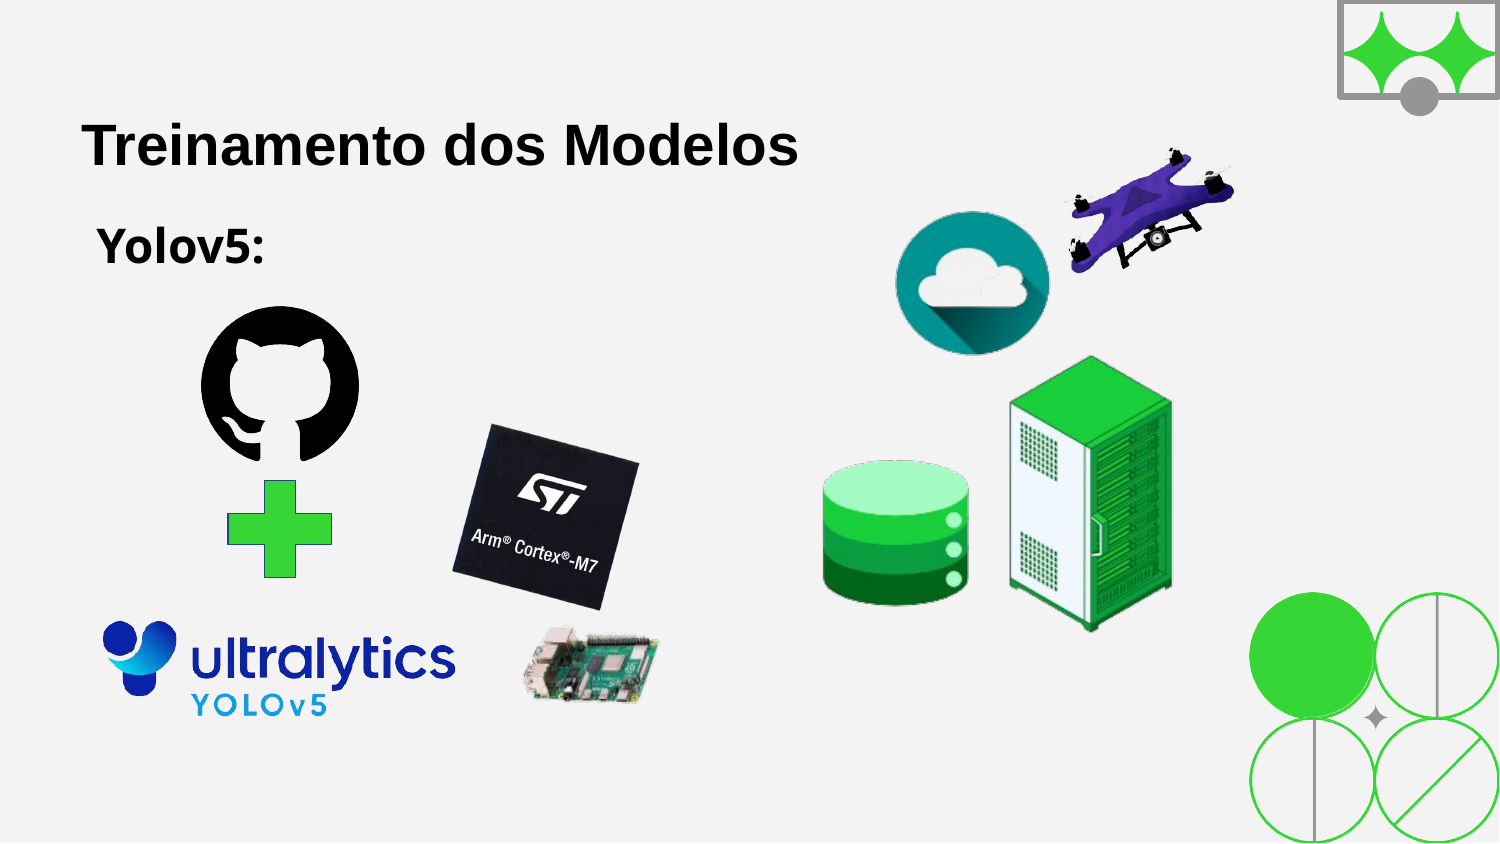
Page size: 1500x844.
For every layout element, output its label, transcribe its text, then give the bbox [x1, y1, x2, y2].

picture [0, 421, 701, 844]
picture [1248, 592, 1500, 844]
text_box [1340, 0, 1499, 115]
text_box Yolov5: [81, 200, 761, 282]
picture [200, 304, 360, 464]
title Treinamento dos Modelos [81, 106, 1294, 249]
picture [766, 114, 1262, 661]
